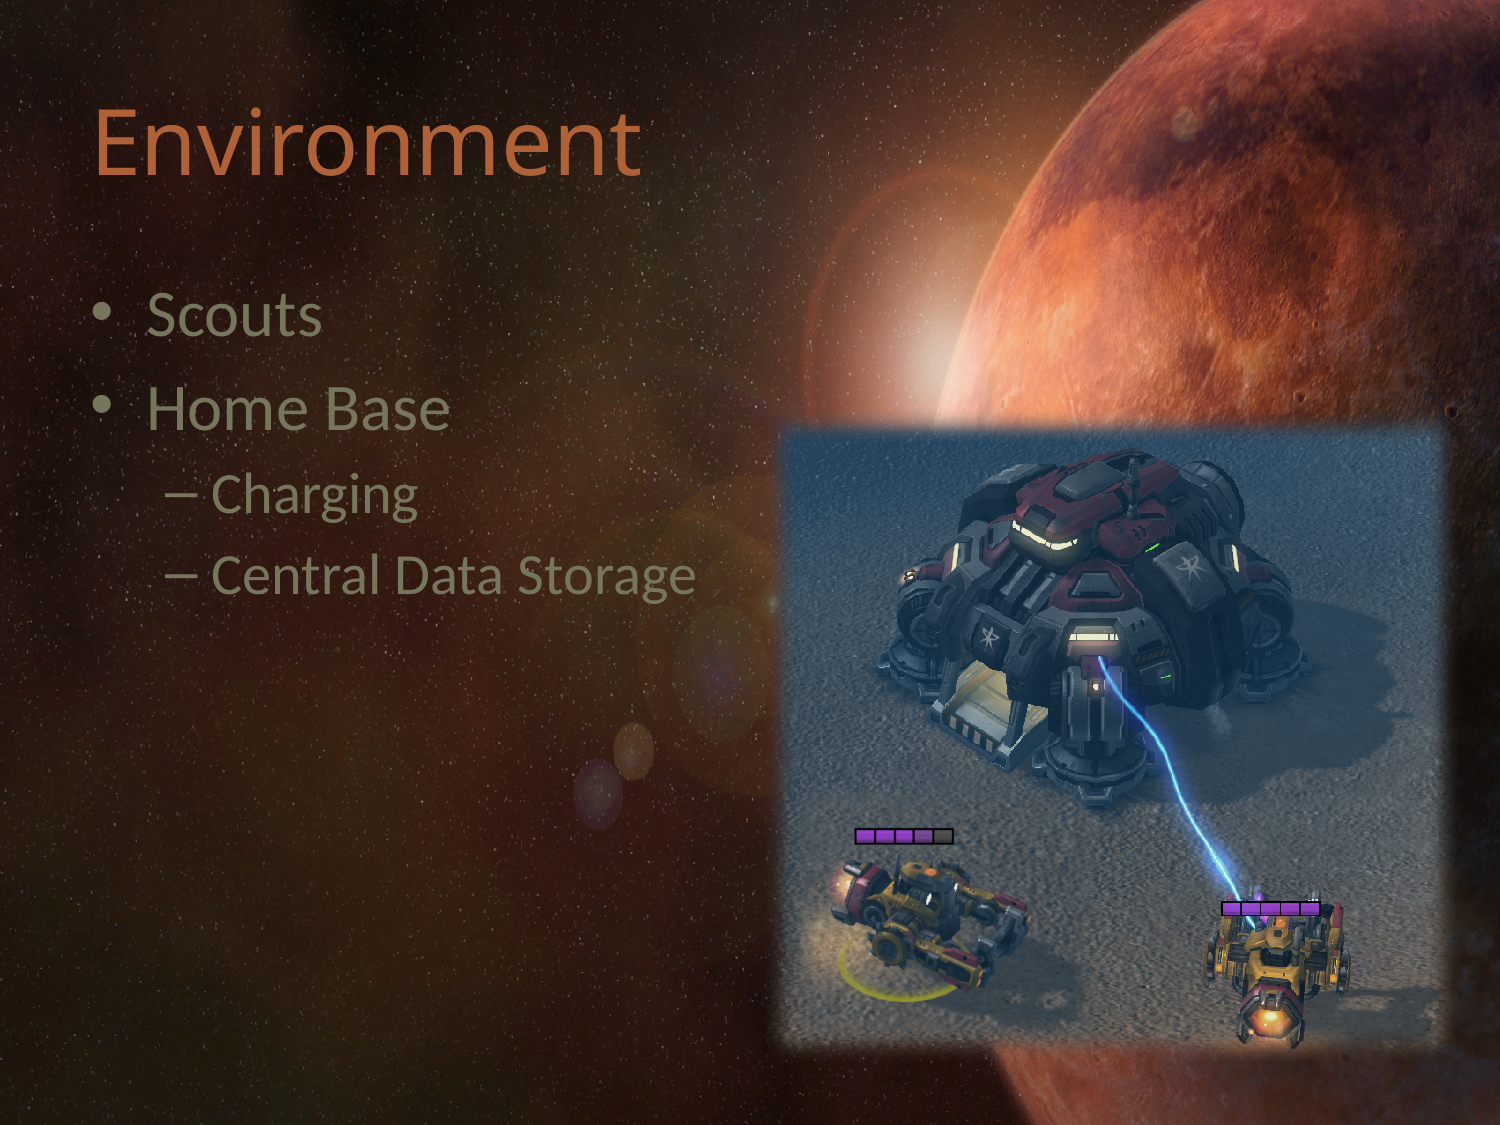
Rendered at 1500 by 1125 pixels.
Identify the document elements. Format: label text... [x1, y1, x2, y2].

list Scouts Home Base Charging Central Data Storage [75, 262, 1425, 1005]
picture [0, 0, 1500, 1125]
title Environment [75, 45, 1425, 233]
